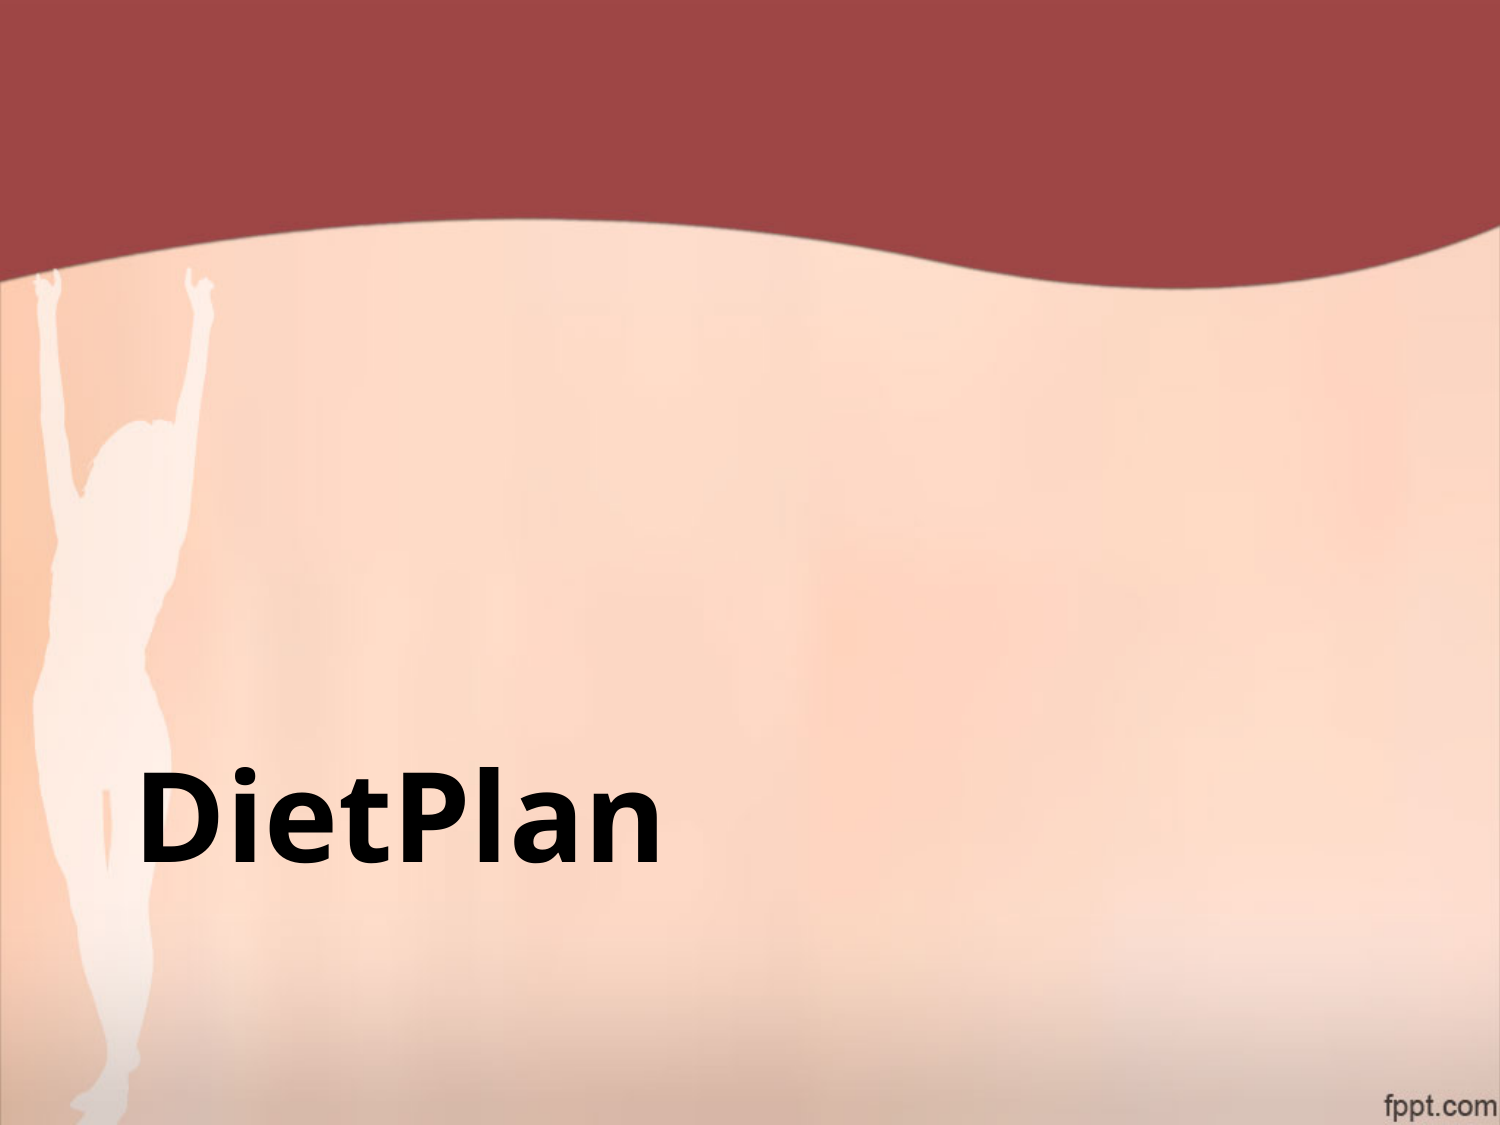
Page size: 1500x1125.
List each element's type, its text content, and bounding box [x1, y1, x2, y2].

title DietPlan [118, 722, 1394, 947]
picture [0, 0, 1500, 1125]
